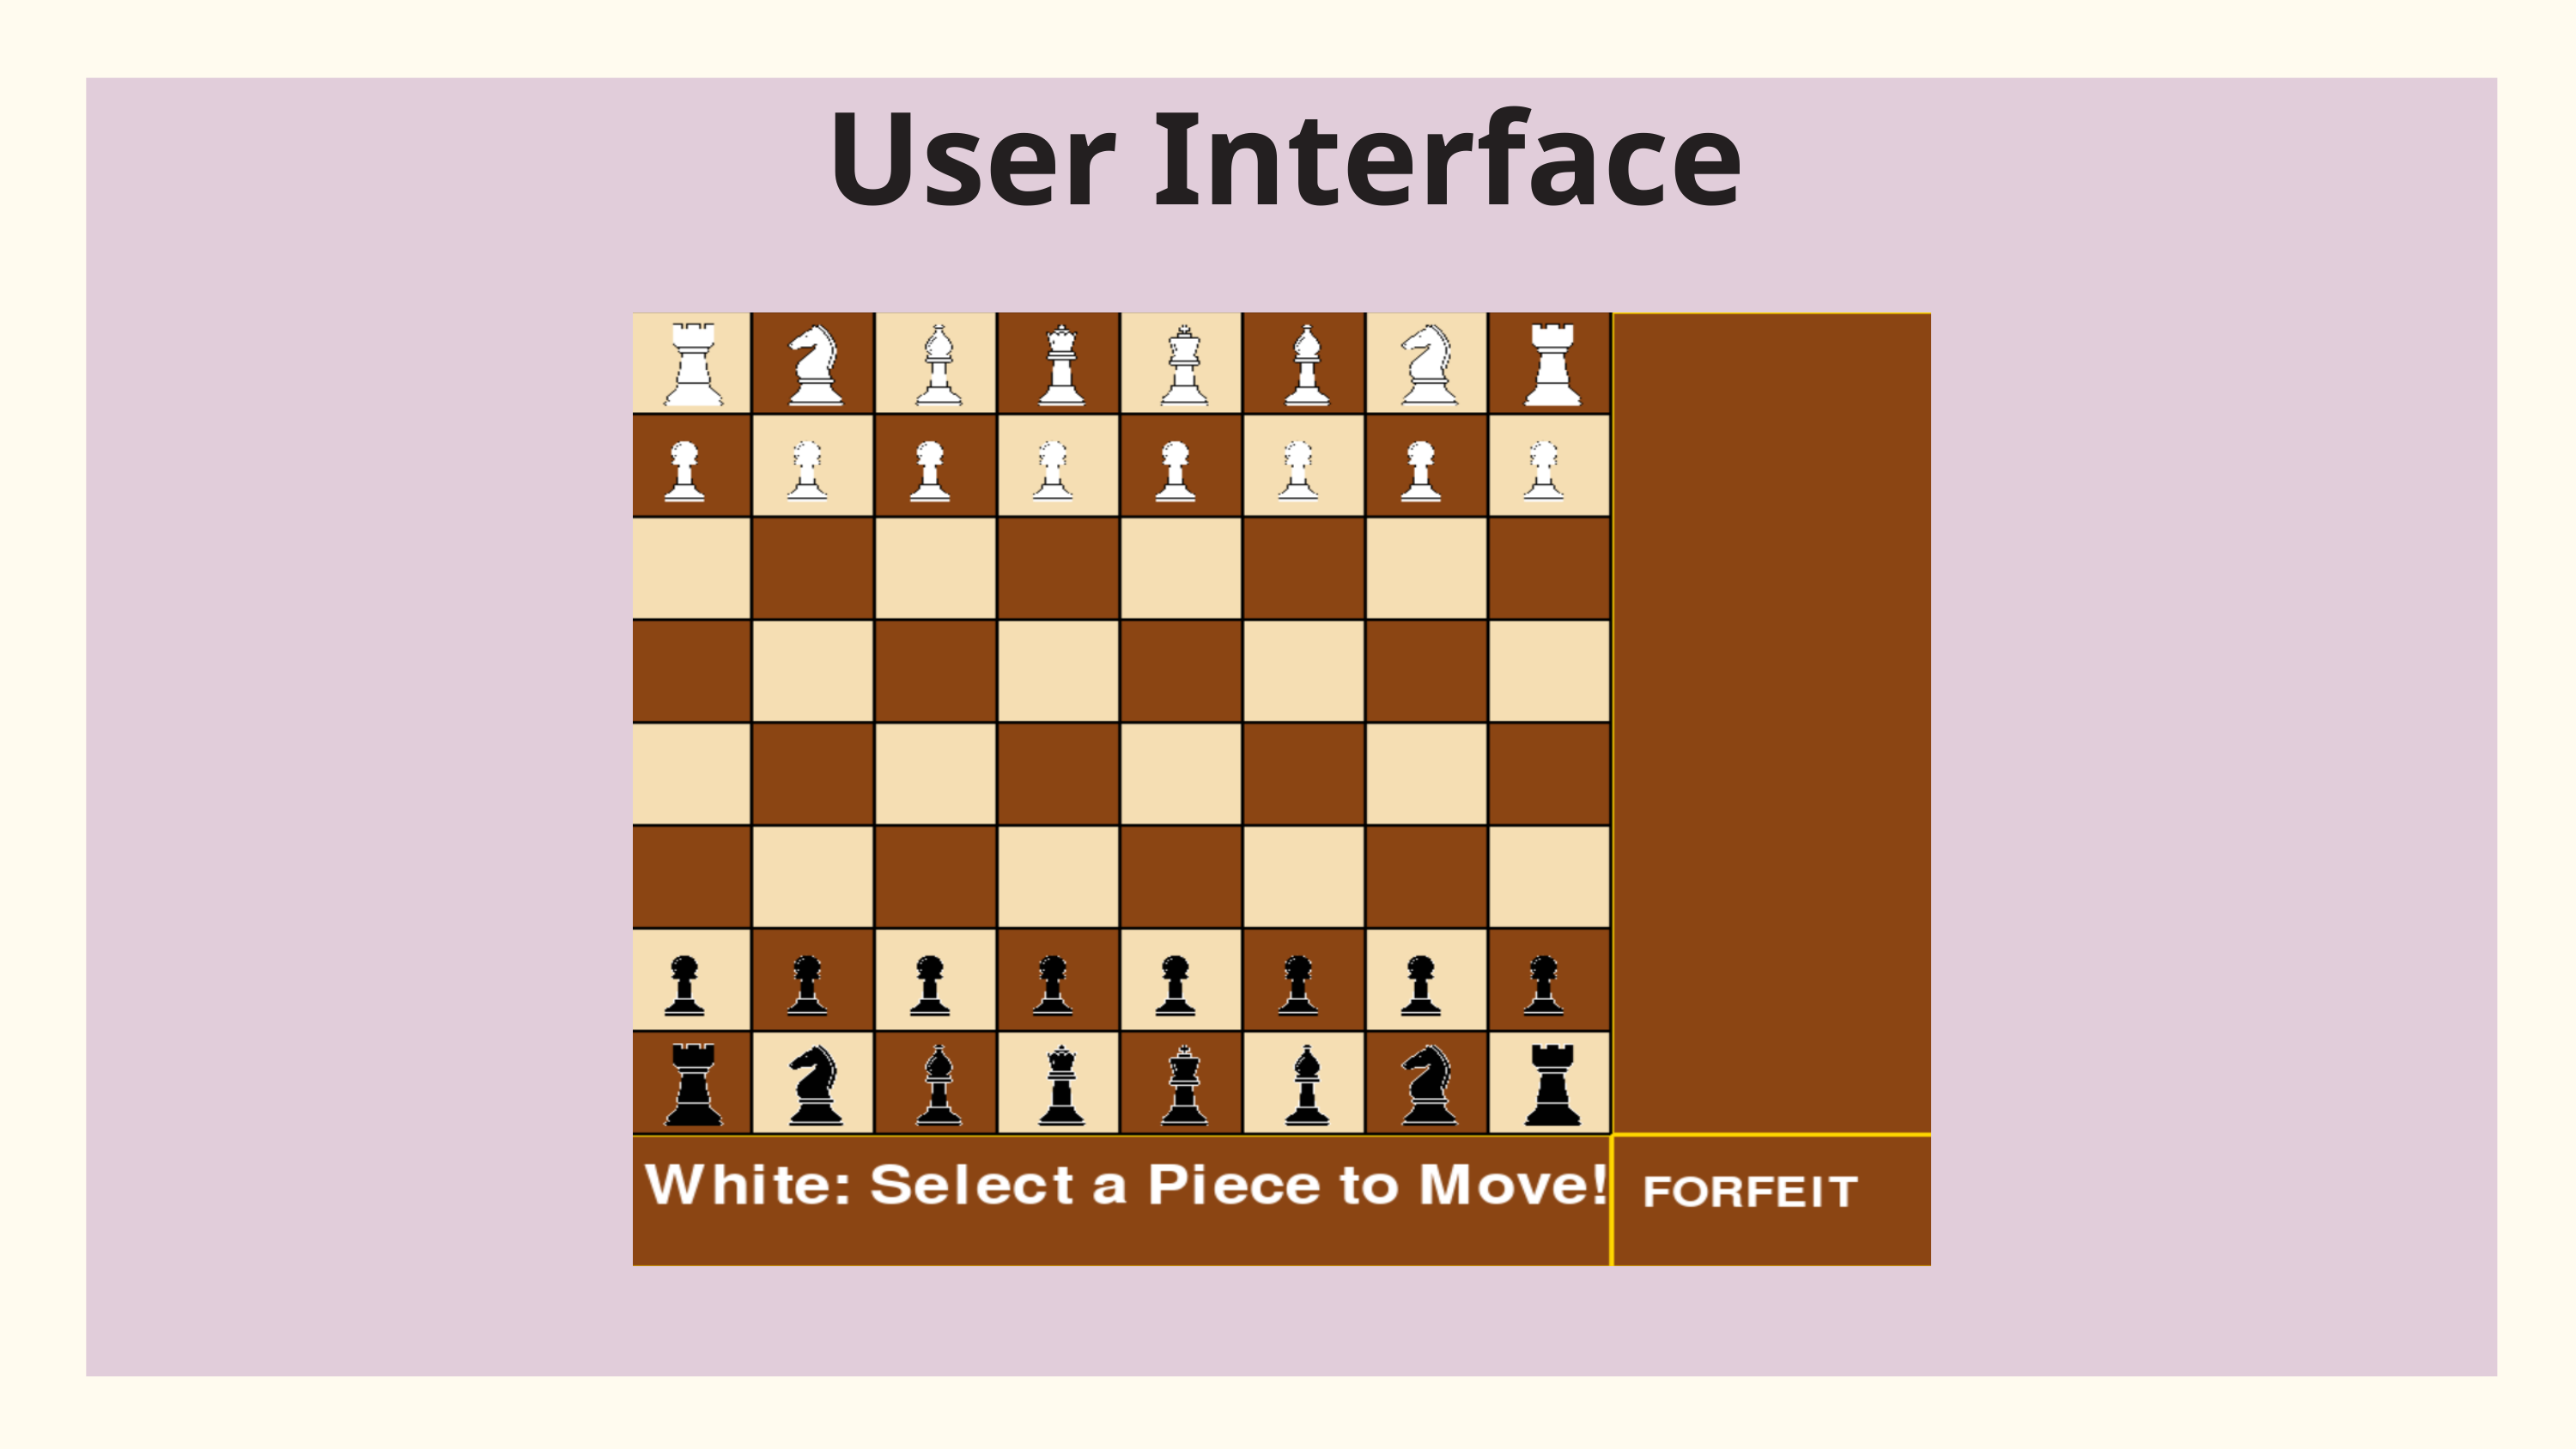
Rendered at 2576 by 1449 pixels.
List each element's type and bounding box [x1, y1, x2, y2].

picture [633, 312, 1931, 1267]
text_box [86, 77, 2498, 1377]
